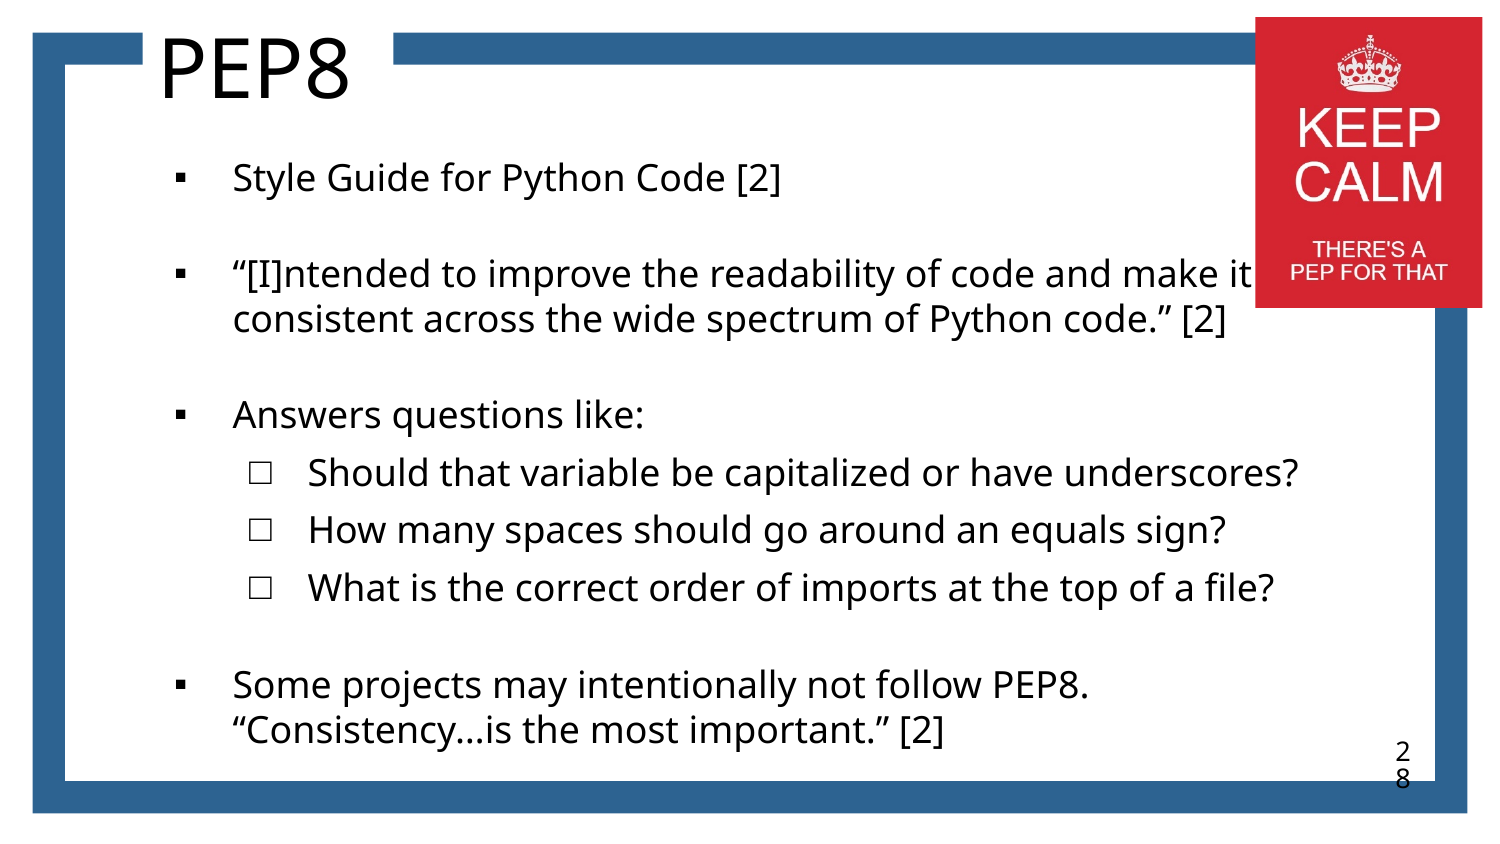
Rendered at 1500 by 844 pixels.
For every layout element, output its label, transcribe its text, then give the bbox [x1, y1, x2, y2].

picture [1255, 17, 1483, 308]
title PEP8 [142, 0, 394, 138]
slide_number 28 [1379, 718, 1430, 788]
list Style Guide for Python Code [2] “[I]ntended to improve the readability of code and make it consistent across the wide spectrum of Python code.” [2] Answers questions like: Should that variable be capitalized or have underscores? How many spaces should go around an equals sign? What is the correct order of imports at the top of a file? Some projects may intentionally not follow PEP8. “Consistency…is the most important.” [2] [142, 138, 1358, 731]
